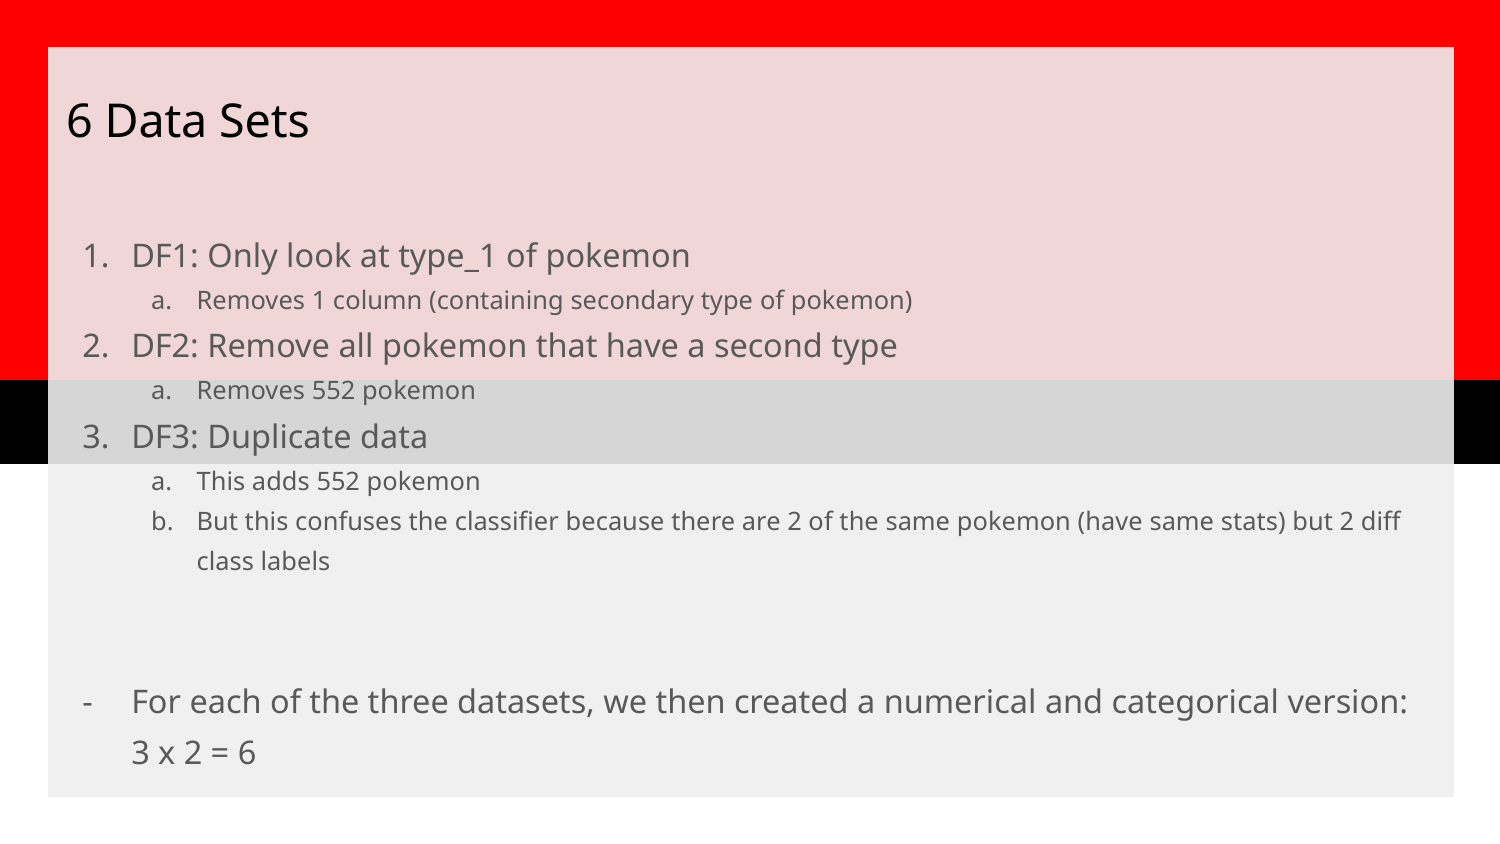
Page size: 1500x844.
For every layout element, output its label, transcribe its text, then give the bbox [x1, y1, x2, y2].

title 6 Data Sets [51, 72, 1449, 144]
picture [0, 0, 1500, 844]
list DF1: Only look at type_1 of pokemon Removes 1 column (containing secondary type of pokemon) DF2: Remove all pokemon that have a second type Removes 552 pokemon DF3: Duplicate data This adds 552 pokemon But this confuses the classifier because there are 2 of the same pokemon (have same stats) but 2 diff class labels For each of the three datasets, we then created a numerical and categorical version: 3 x 2 = 6 [51, 144, 1449, 798]
